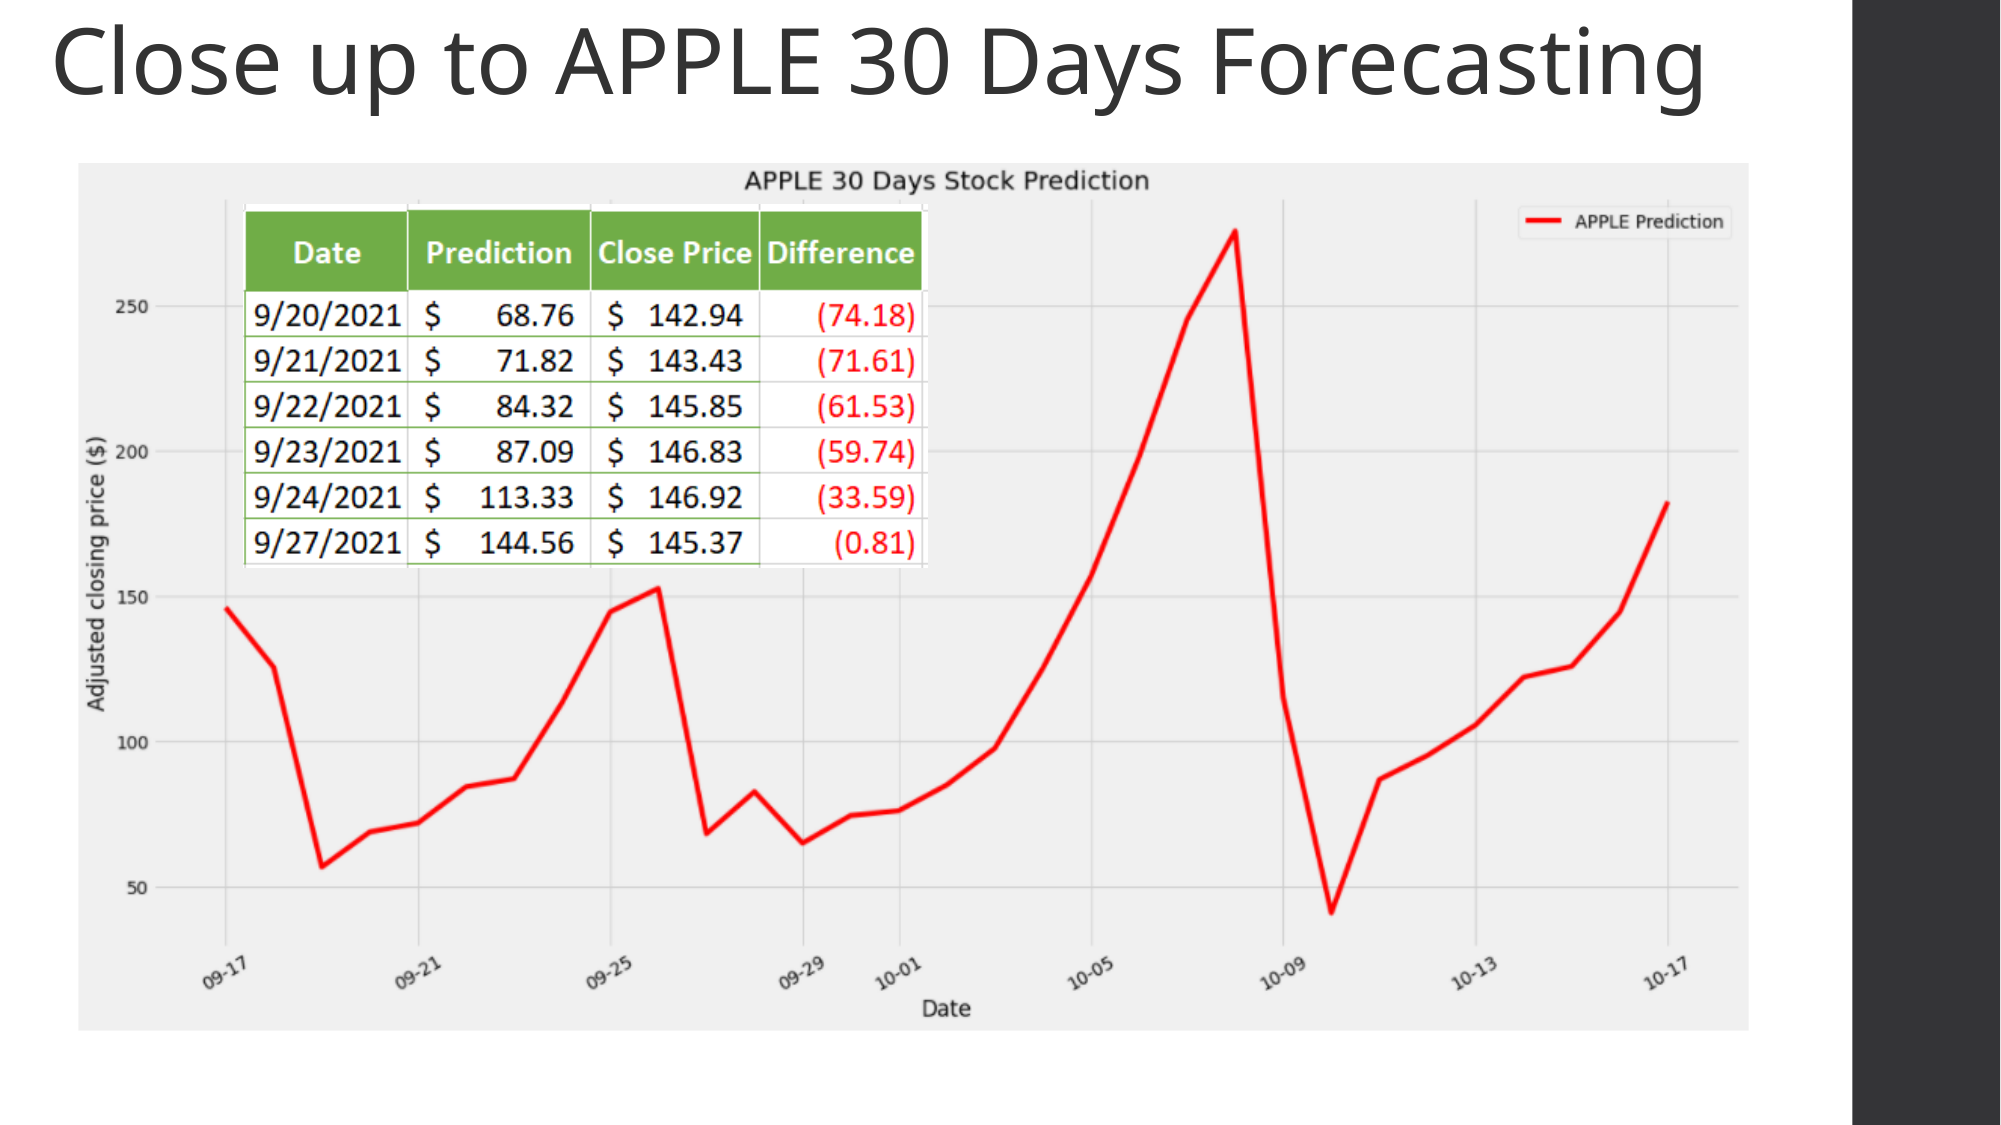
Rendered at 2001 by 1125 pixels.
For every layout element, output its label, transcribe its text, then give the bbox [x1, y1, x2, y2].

picture [50, 163, 1761, 1037]
text_box Close up to APPLE 30 Days Forecasting [0, 0, 1761, 129]
